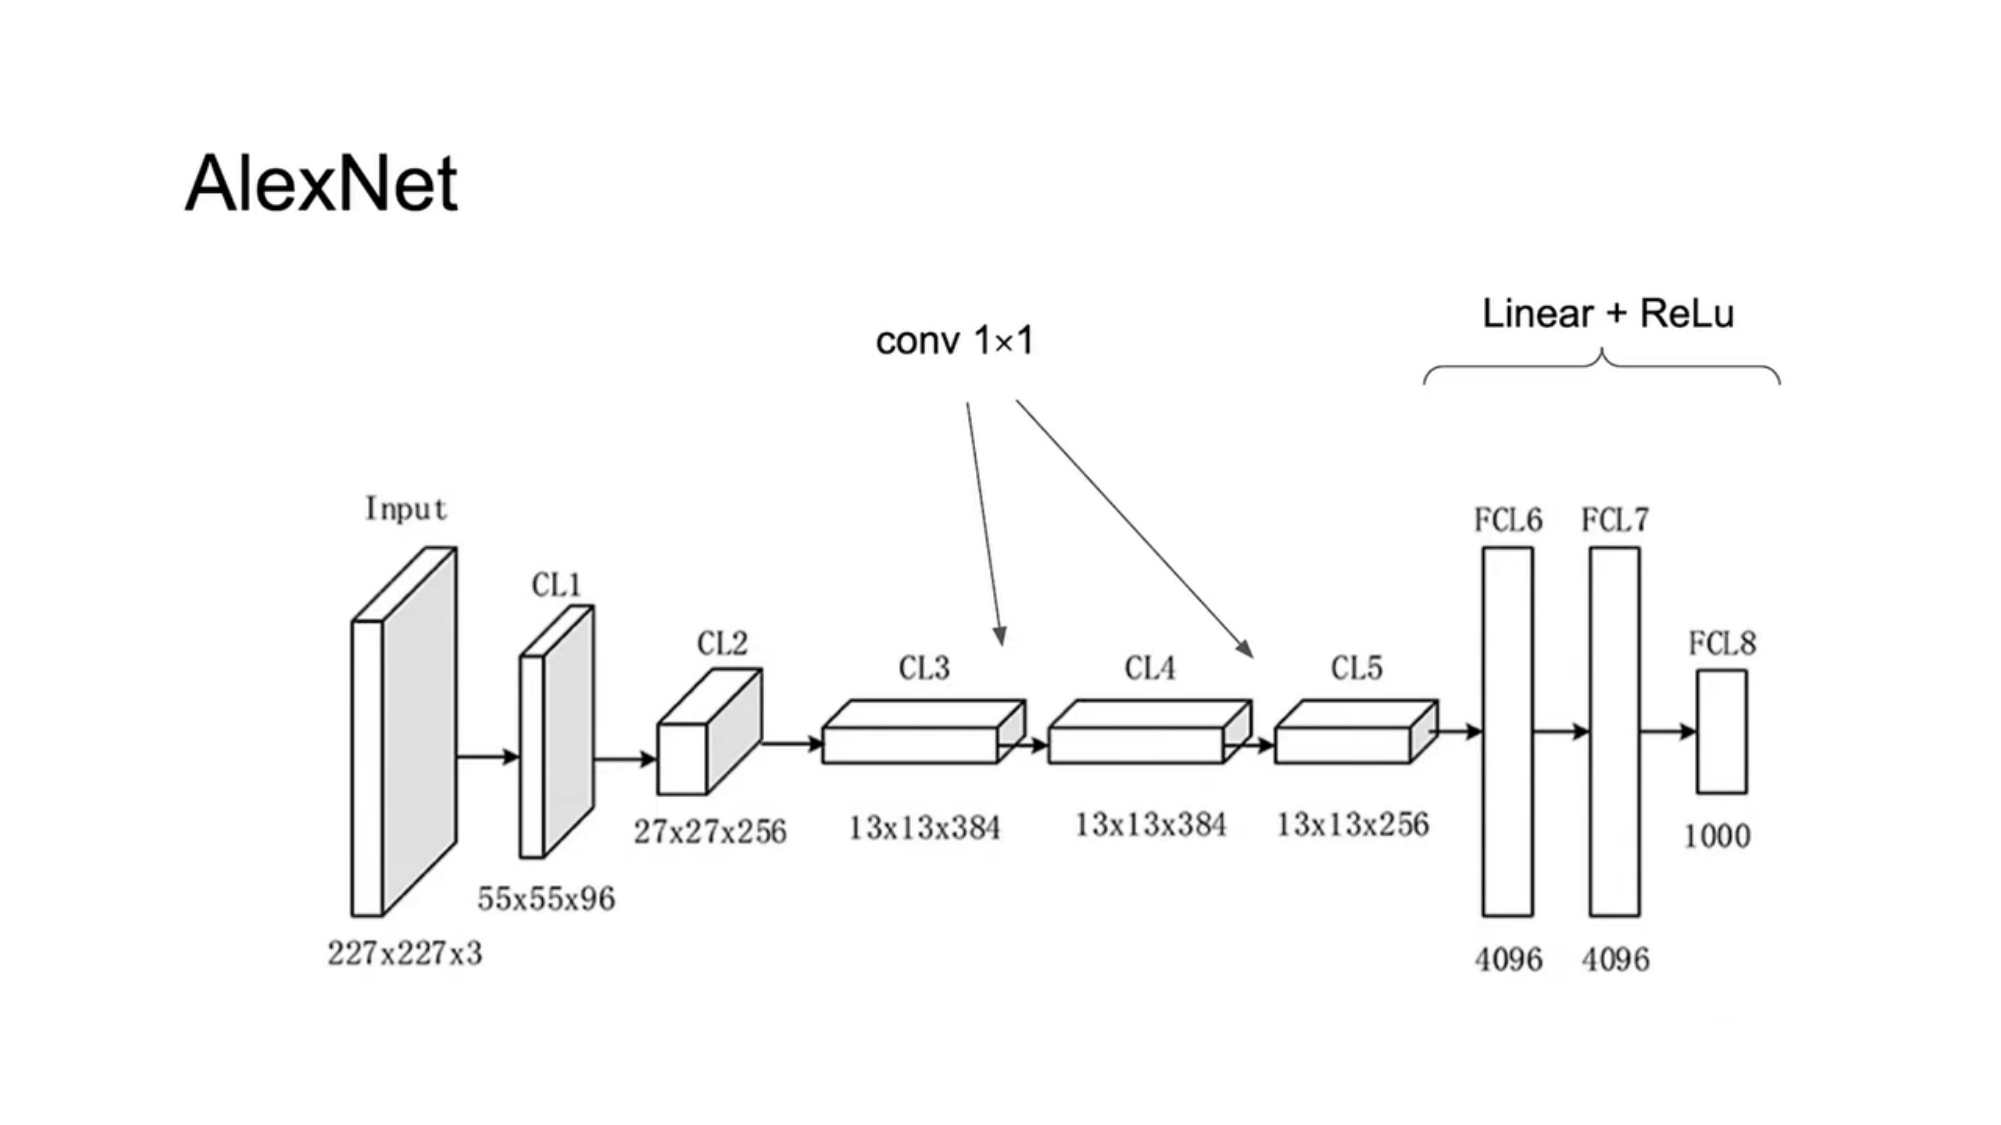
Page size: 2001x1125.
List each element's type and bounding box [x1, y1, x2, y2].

picture [145, 105, 1855, 1019]
